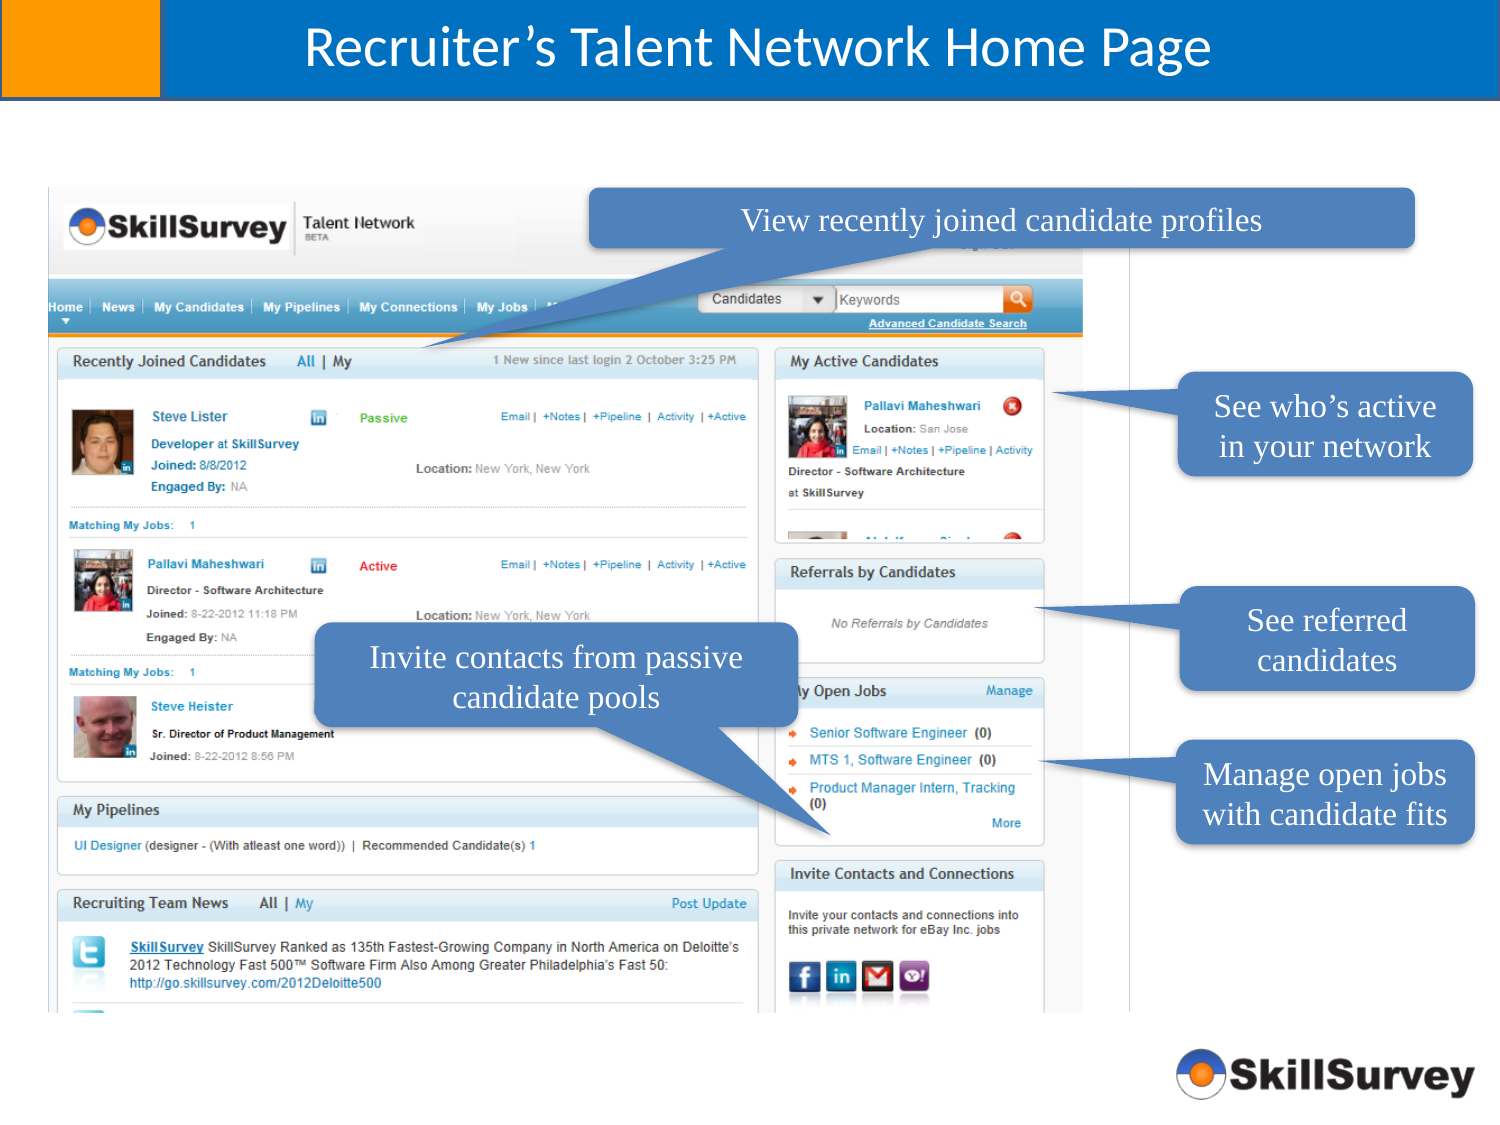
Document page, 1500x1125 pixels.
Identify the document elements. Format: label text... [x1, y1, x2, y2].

picture [48, 187, 1130, 1013]
text_box See who’s active in your network [1133, 371, 1474, 477]
text_box Recruiter’s Talent Network Home Page [46, 0, 1471, 86]
text_box See referred candidates [1133, 586, 1476, 691]
text_box View recently joined candidate profiles [1130, 187, 1415, 249]
picture [1175, 1048, 1475, 1100]
text_box Manage open jobs with candidate fits [1133, 739, 1475, 845]
